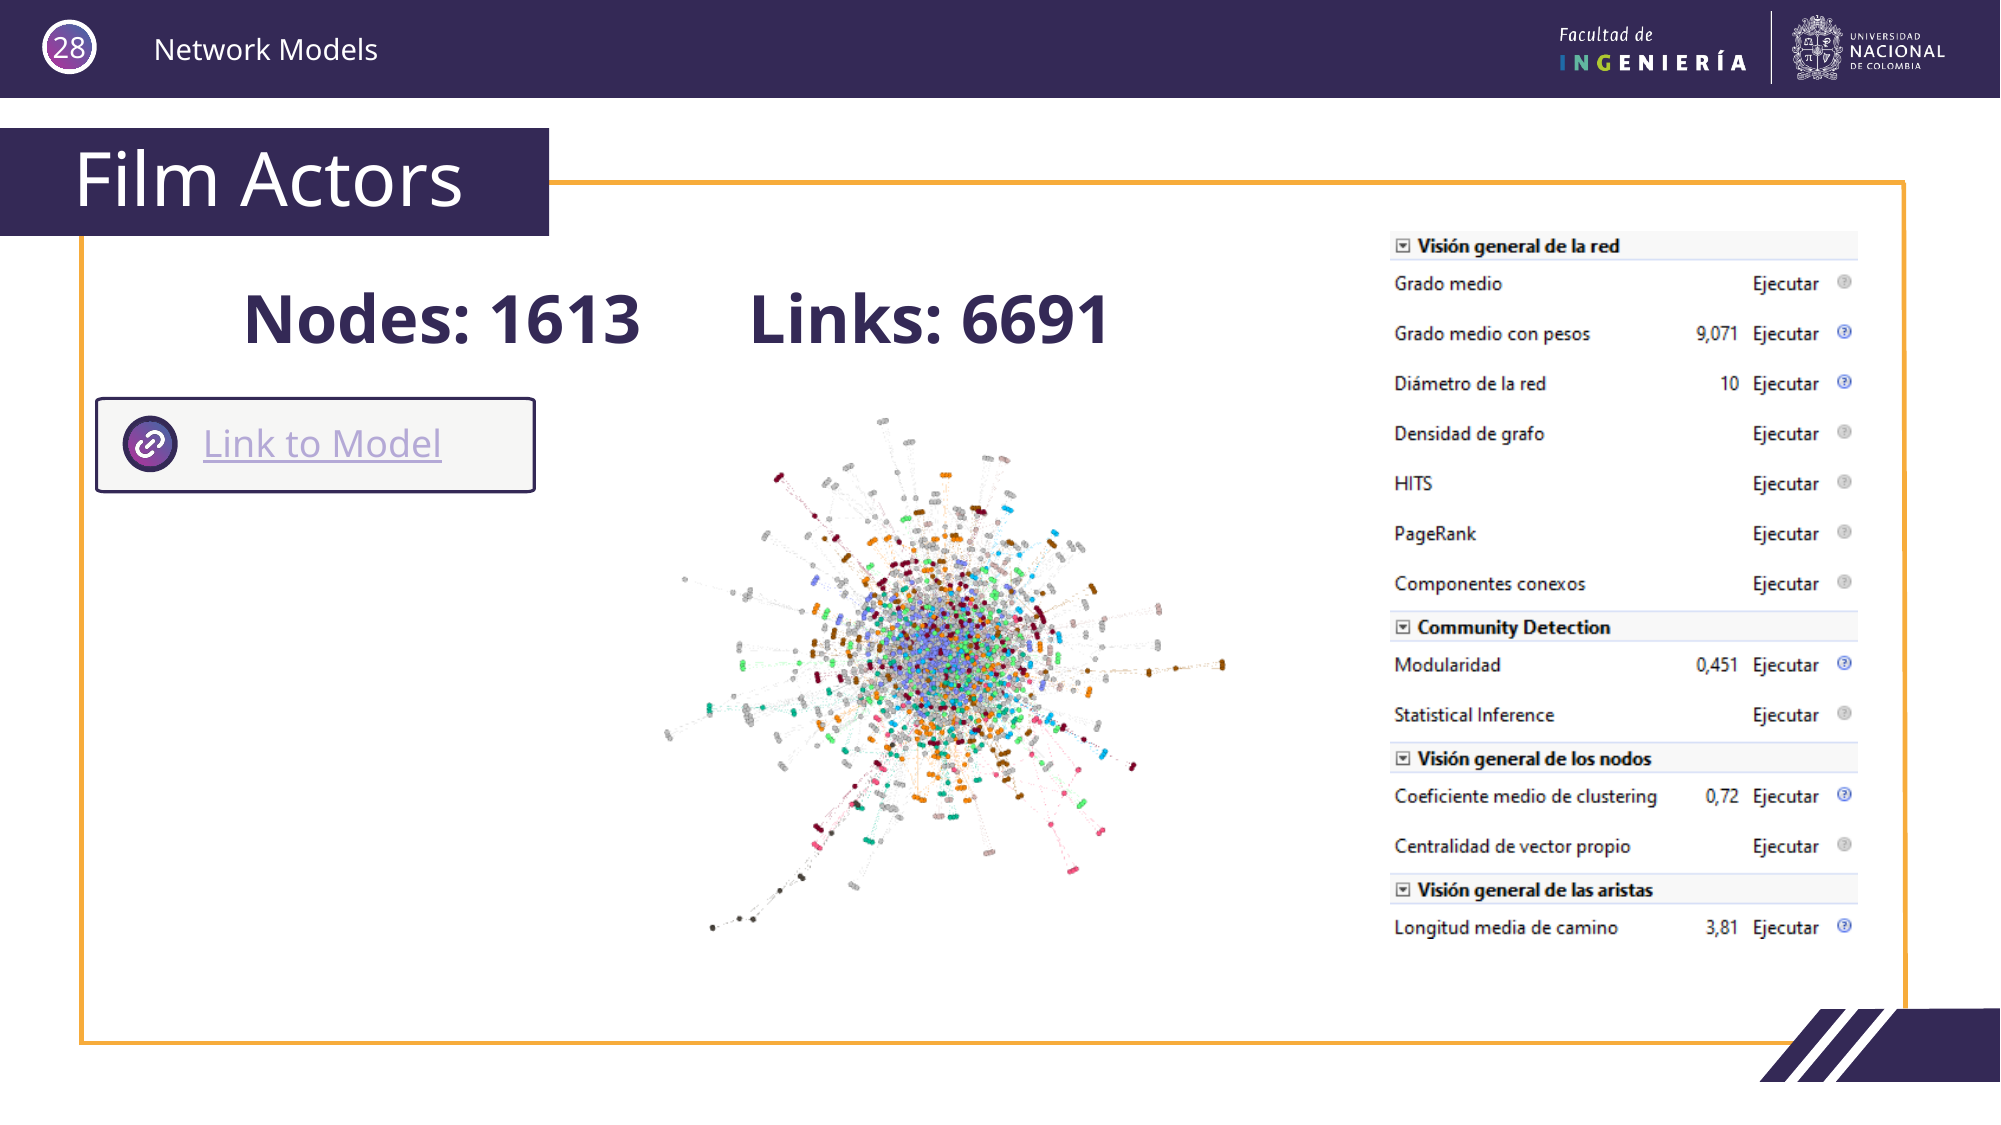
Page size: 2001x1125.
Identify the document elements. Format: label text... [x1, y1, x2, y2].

picture [585, 398, 1246, 951]
text_box Links: 6691 [733, 269, 1130, 364]
slide_number 28 [42, 29, 97, 65]
title Film Actors [0, 128, 550, 236]
picture [1390, 231, 1858, 939]
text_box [96, 398, 535, 492]
text_box Nodes: 1613 [227, 269, 657, 364]
picture [1559, 11, 1957, 84]
